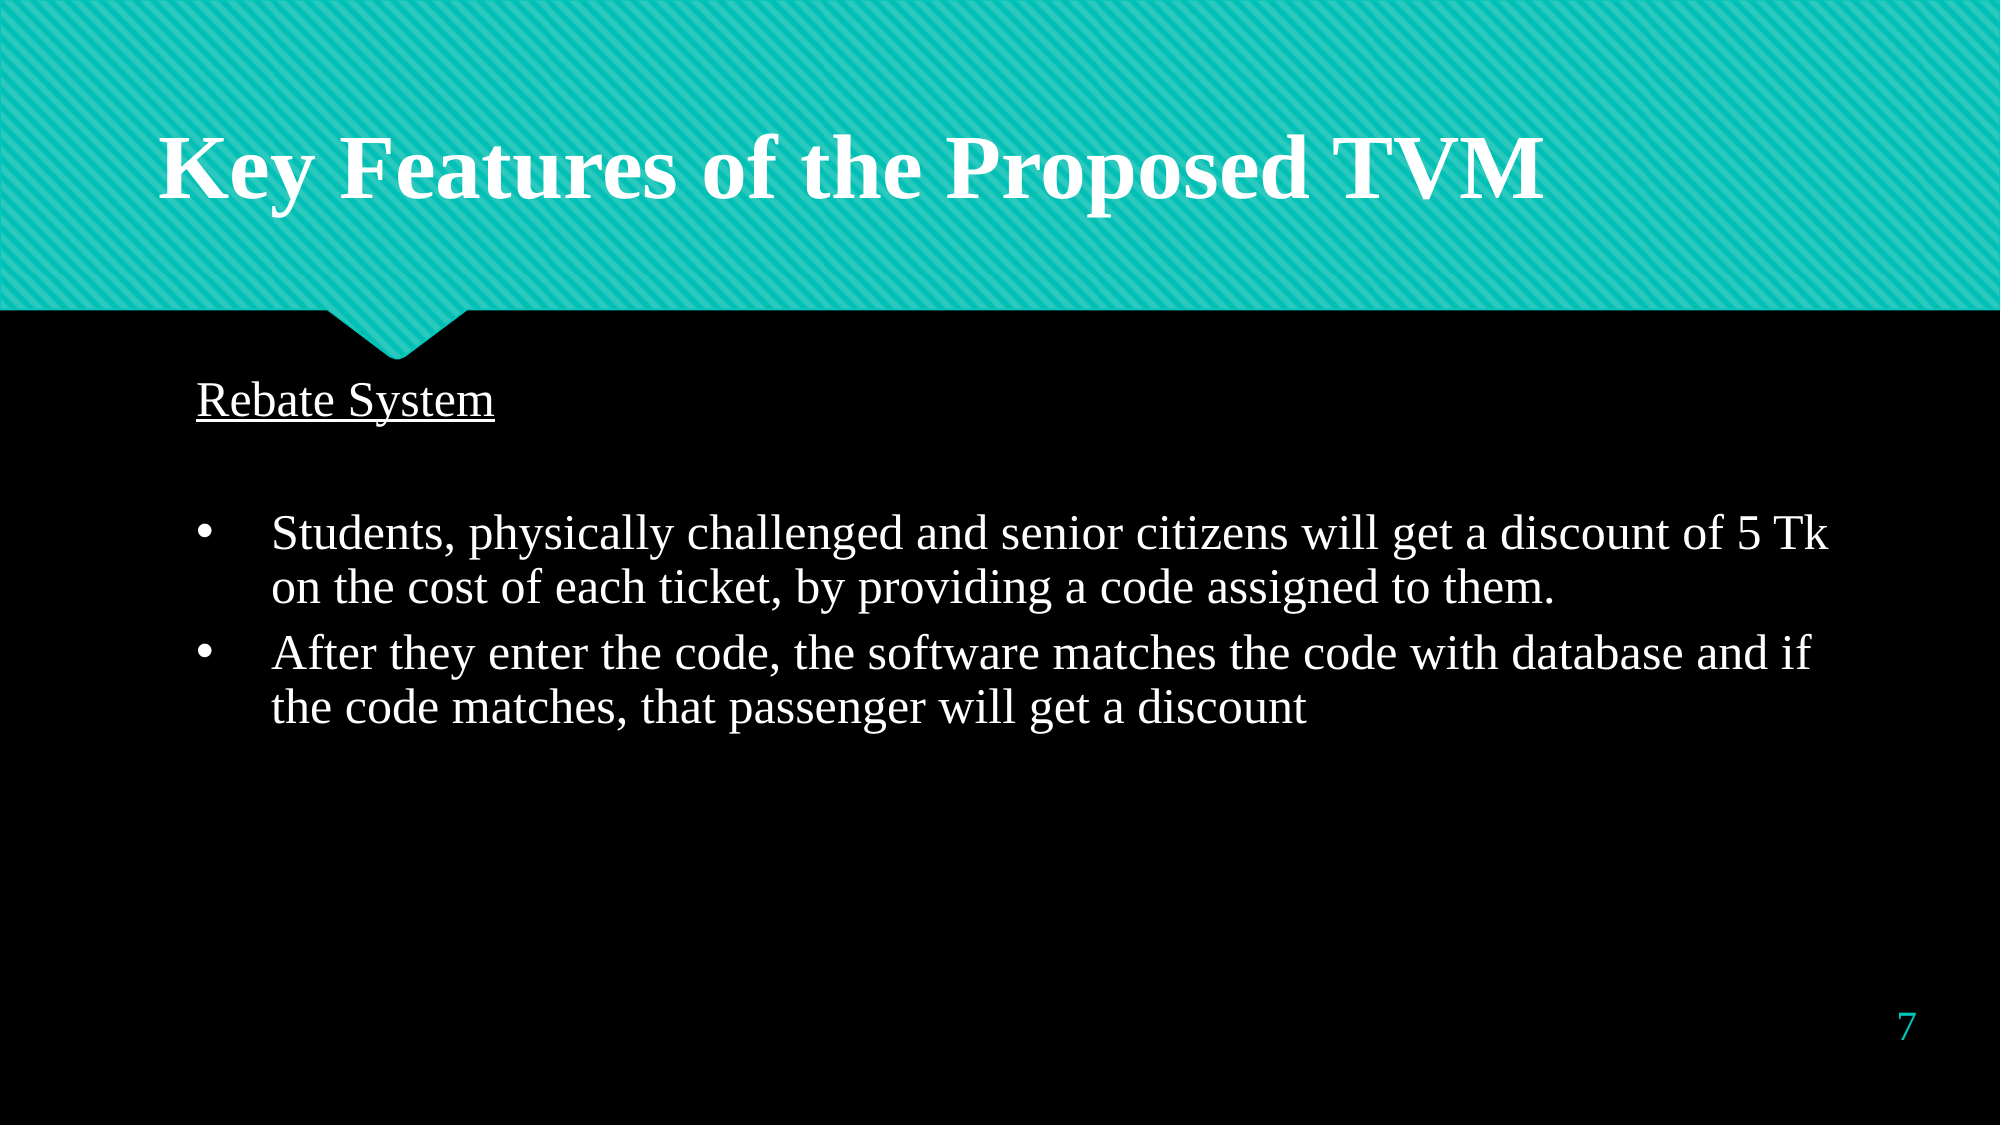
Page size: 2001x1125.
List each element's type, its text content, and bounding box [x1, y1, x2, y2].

text_box Rebate System Students, physically challenged and senior citizens will get a discount of 5 Tk on the cost of each ticket, by providing a code assigned to them. After they enter the code, the software matches the code with database and if the code matches, that passenger will get a discount [143, 365, 1869, 1080]
slide_number 7 [1758, 970, 1933, 1051]
text_box Key Features of the Proposed TVM [143, 59, 1869, 278]
